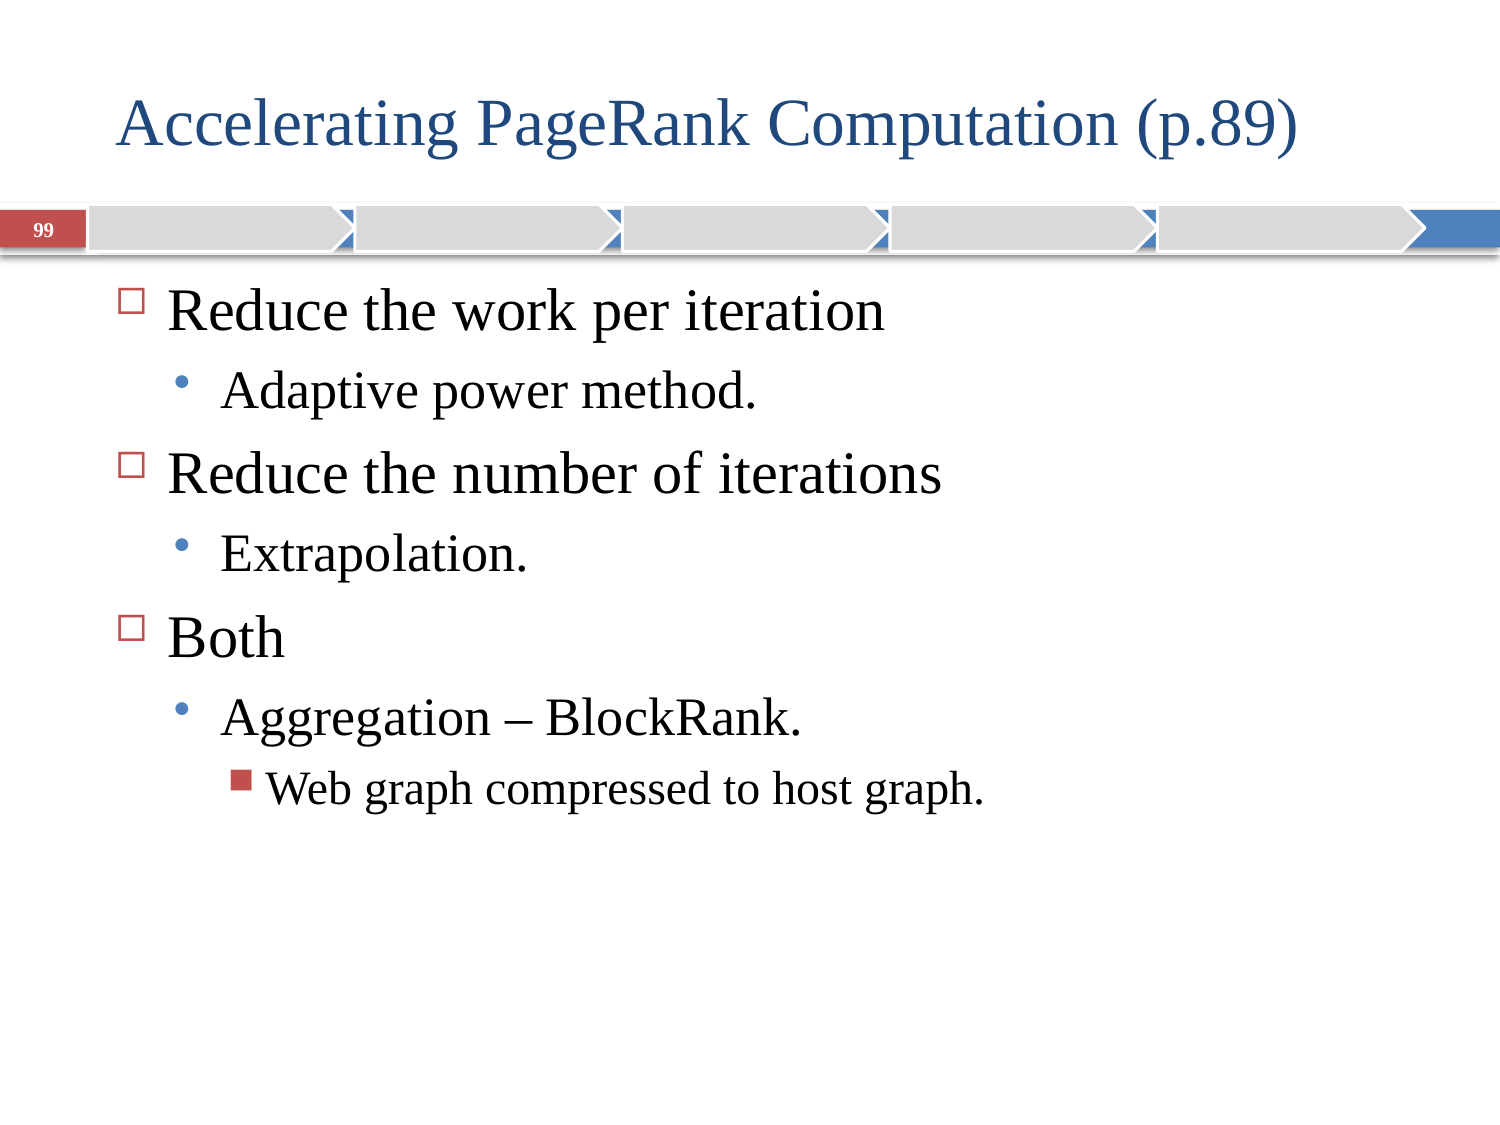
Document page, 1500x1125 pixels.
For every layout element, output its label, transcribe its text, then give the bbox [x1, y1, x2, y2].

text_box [87, 203, 1426, 252]
list Reduce the work per iteration Adaptive power method. Reduce the number of iterations Extrapolation. Both Aggregation – BlockRank. Web graph compressed to host graph. [100, 262, 1439, 1001]
title Accelerating PageRank Computation (p.89) [100, 37, 1439, 201]
slide_number 99 [0, 208, 82, 249]
